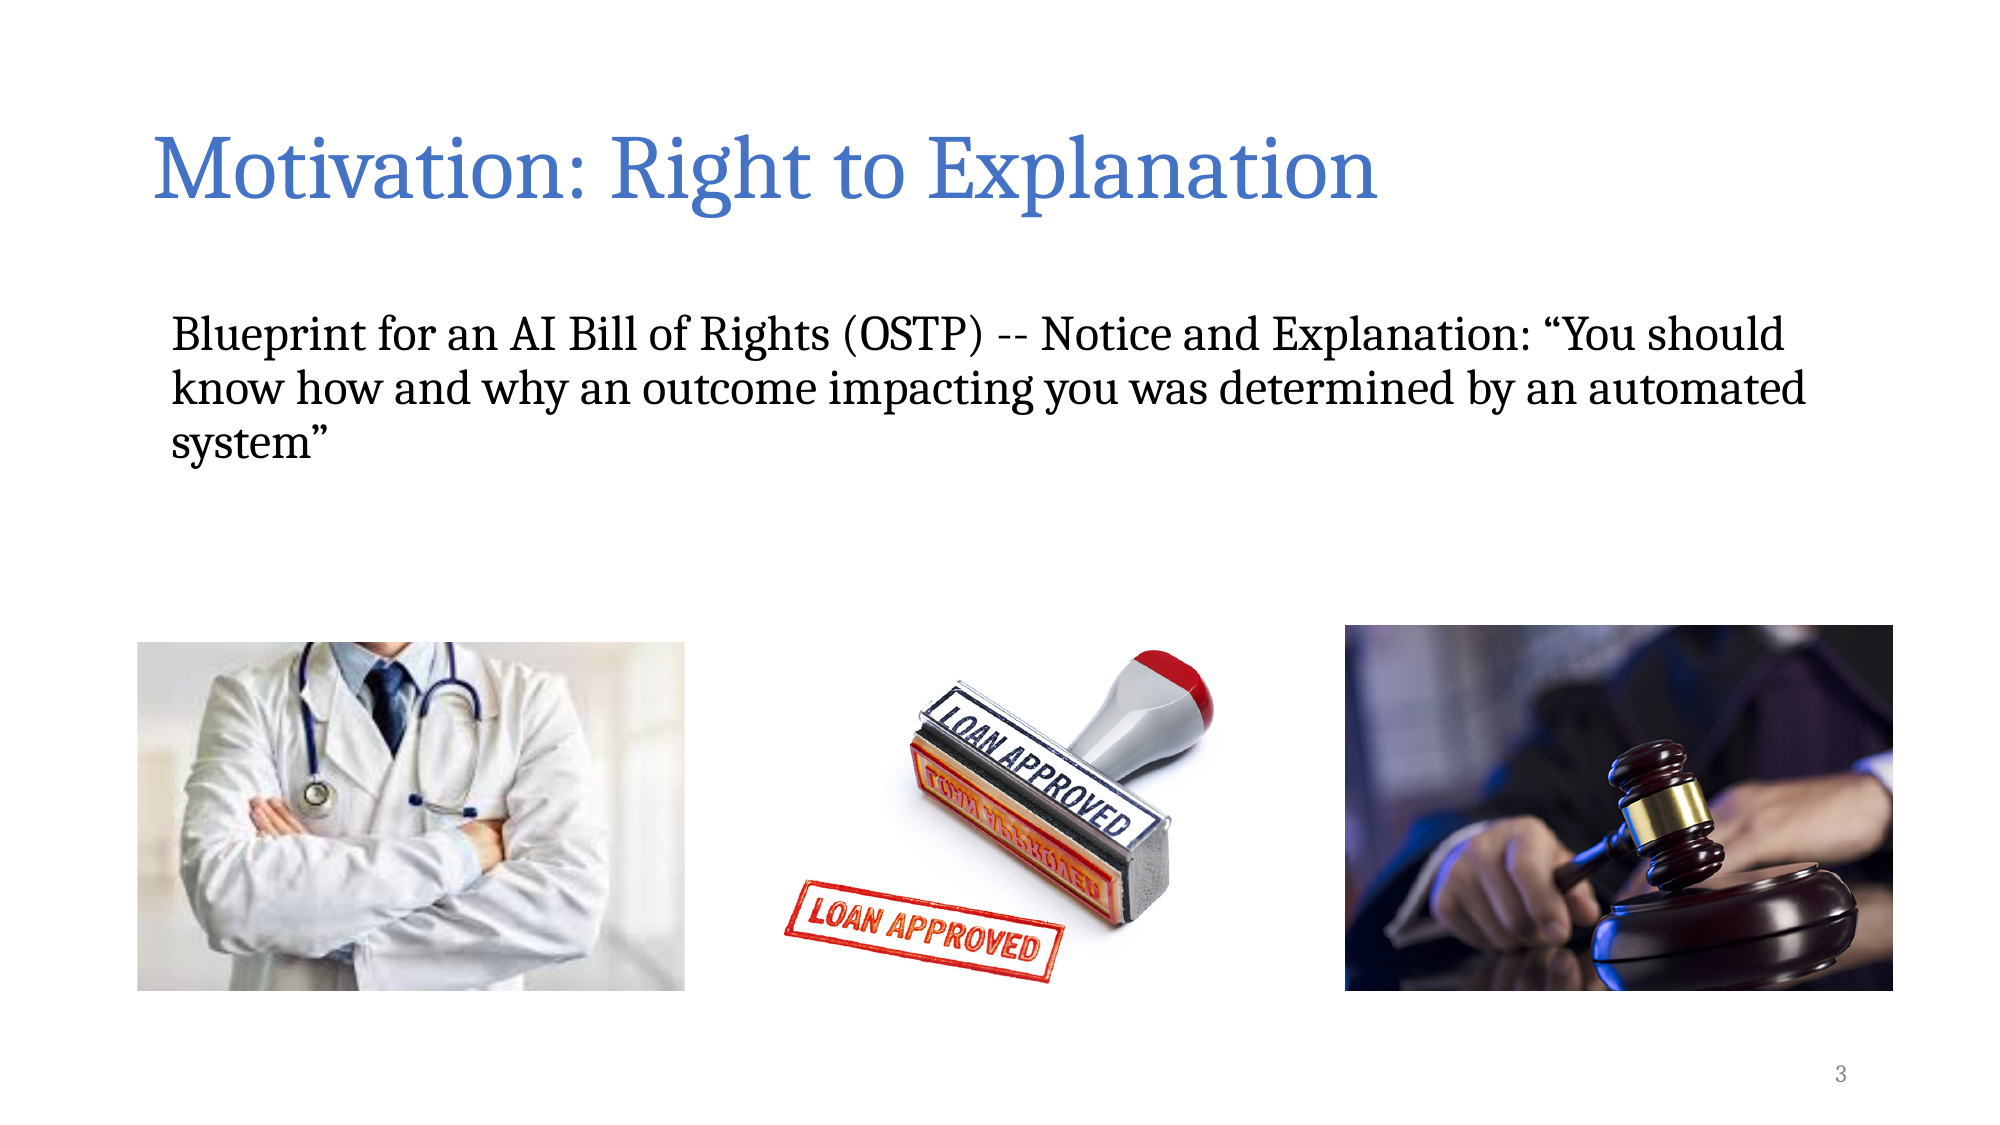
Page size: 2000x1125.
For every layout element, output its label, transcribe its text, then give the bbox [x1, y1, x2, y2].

list Blueprint for an AI Bill of Rights (OSTP) -- Notice and Explanation: “You should know how and why an outcome impacting you was determined by an automated system” [137, 299, 1863, 1014]
title Motivation: Right to Explanation [137, 59, 1863, 278]
picture [137, 642, 685, 991]
picture [774, 641, 1225, 991]
slide_number 3 [1412, 1042, 1862, 1103]
picture [1344, 625, 1893, 991]
